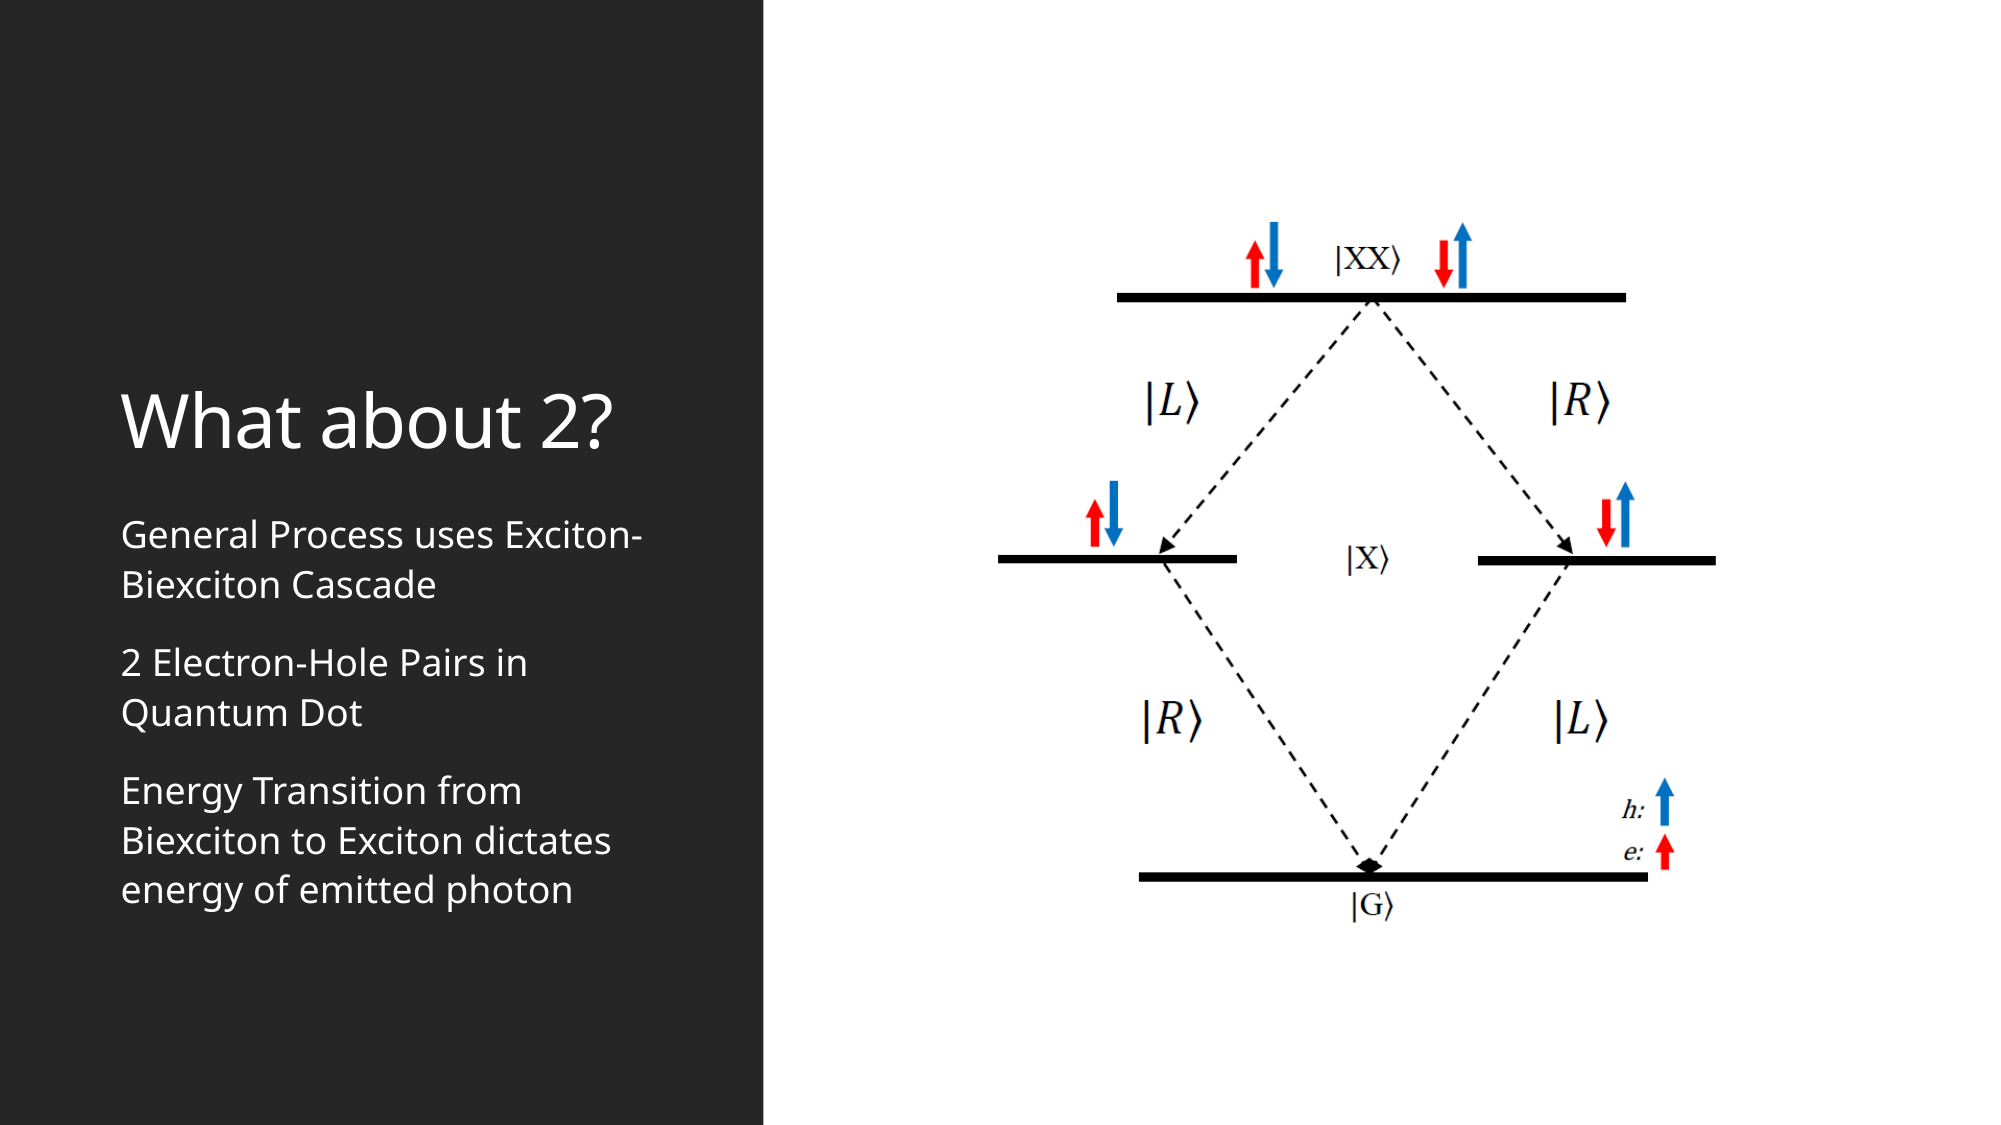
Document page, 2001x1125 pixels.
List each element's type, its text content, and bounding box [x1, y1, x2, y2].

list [971, 200, 1792, 935]
list General Process uses Exciton-Biexciton Cascade 2 Electron-Hole Pairs in Quantum Dot Energy Transition from Biexciton to Exciton dictates energy of emitted photon [105, 499, 683, 1002]
title What about 2? [105, 128, 683, 473]
